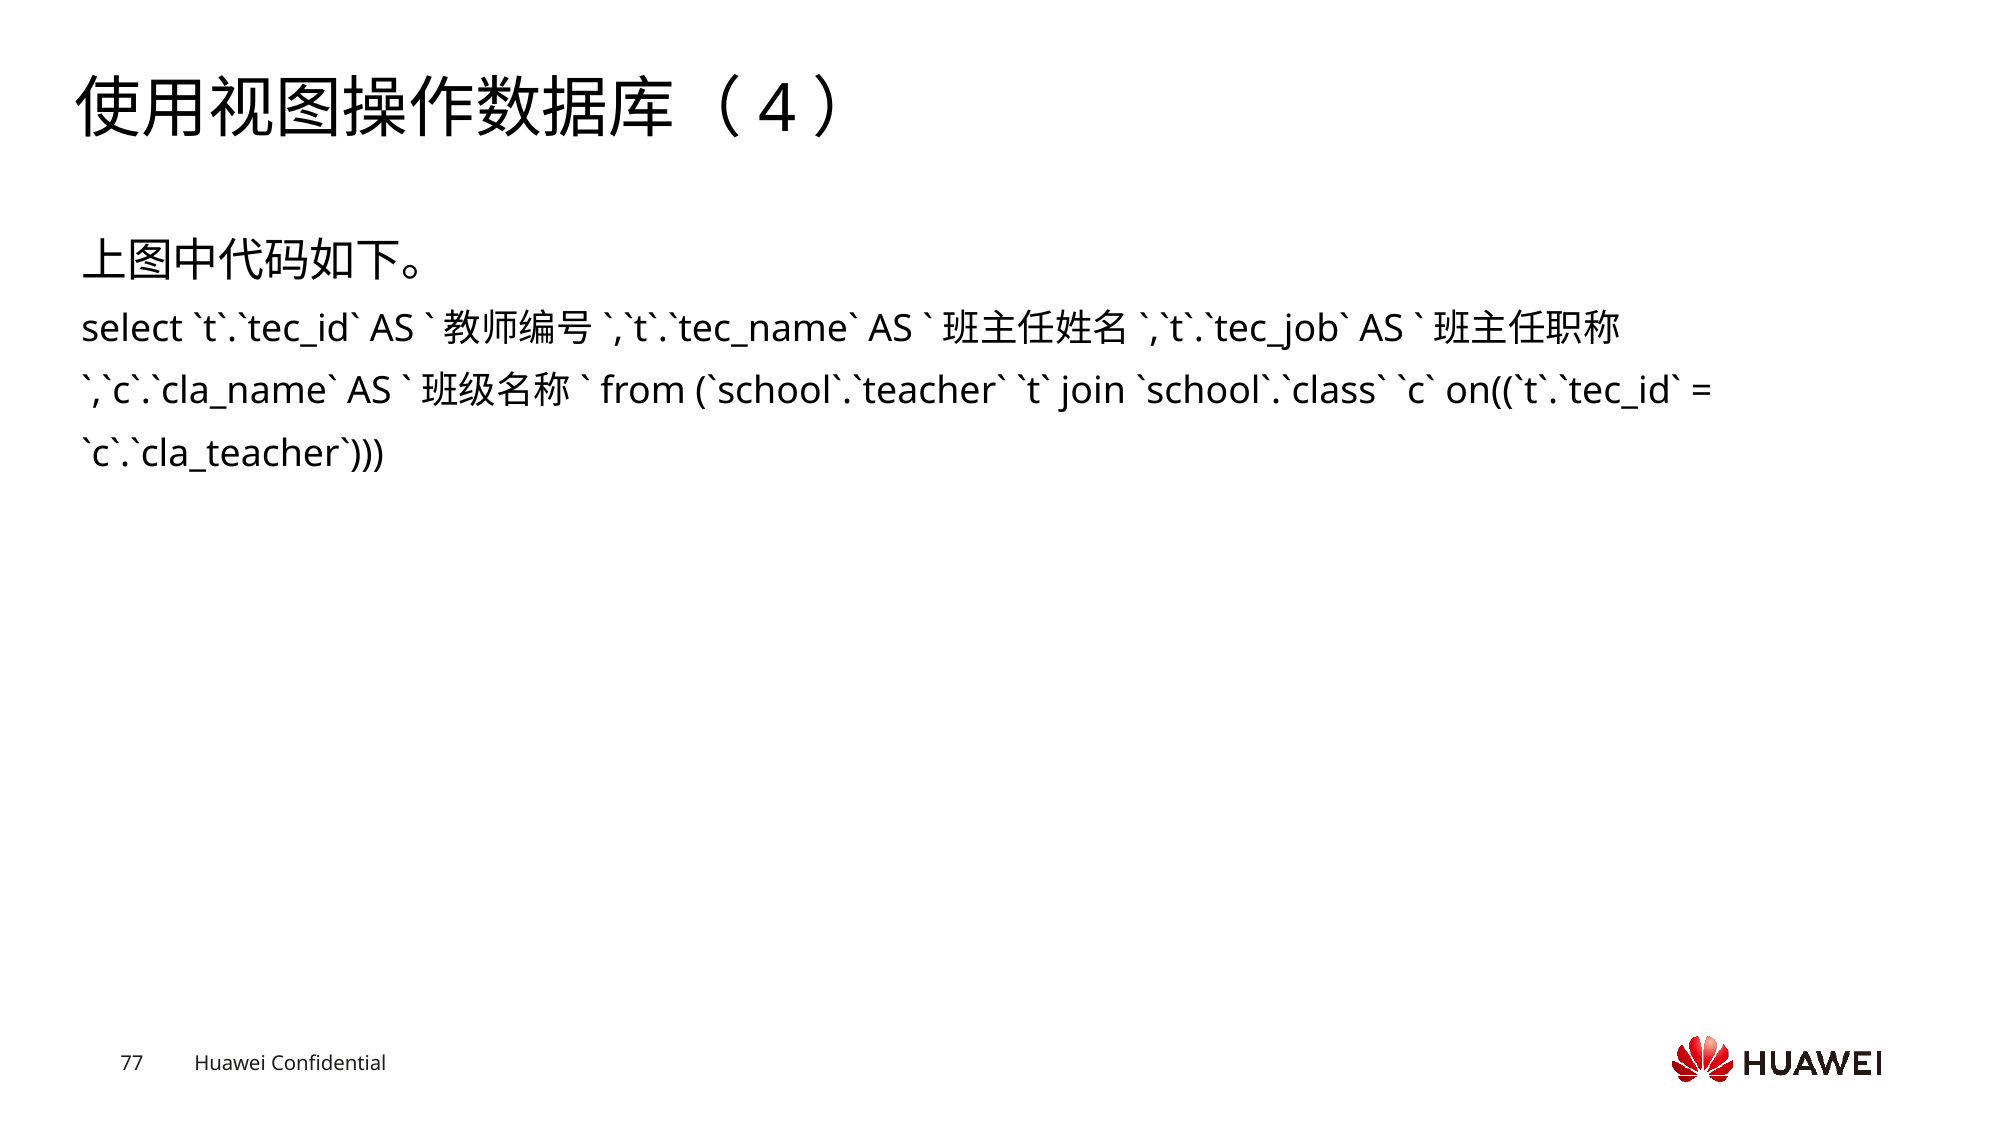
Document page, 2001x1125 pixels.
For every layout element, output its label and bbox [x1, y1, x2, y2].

title [74, 73, 1928, 238]
picture [1672, 1036, 1881, 1082]
text_box [66, 201, 1874, 482]
